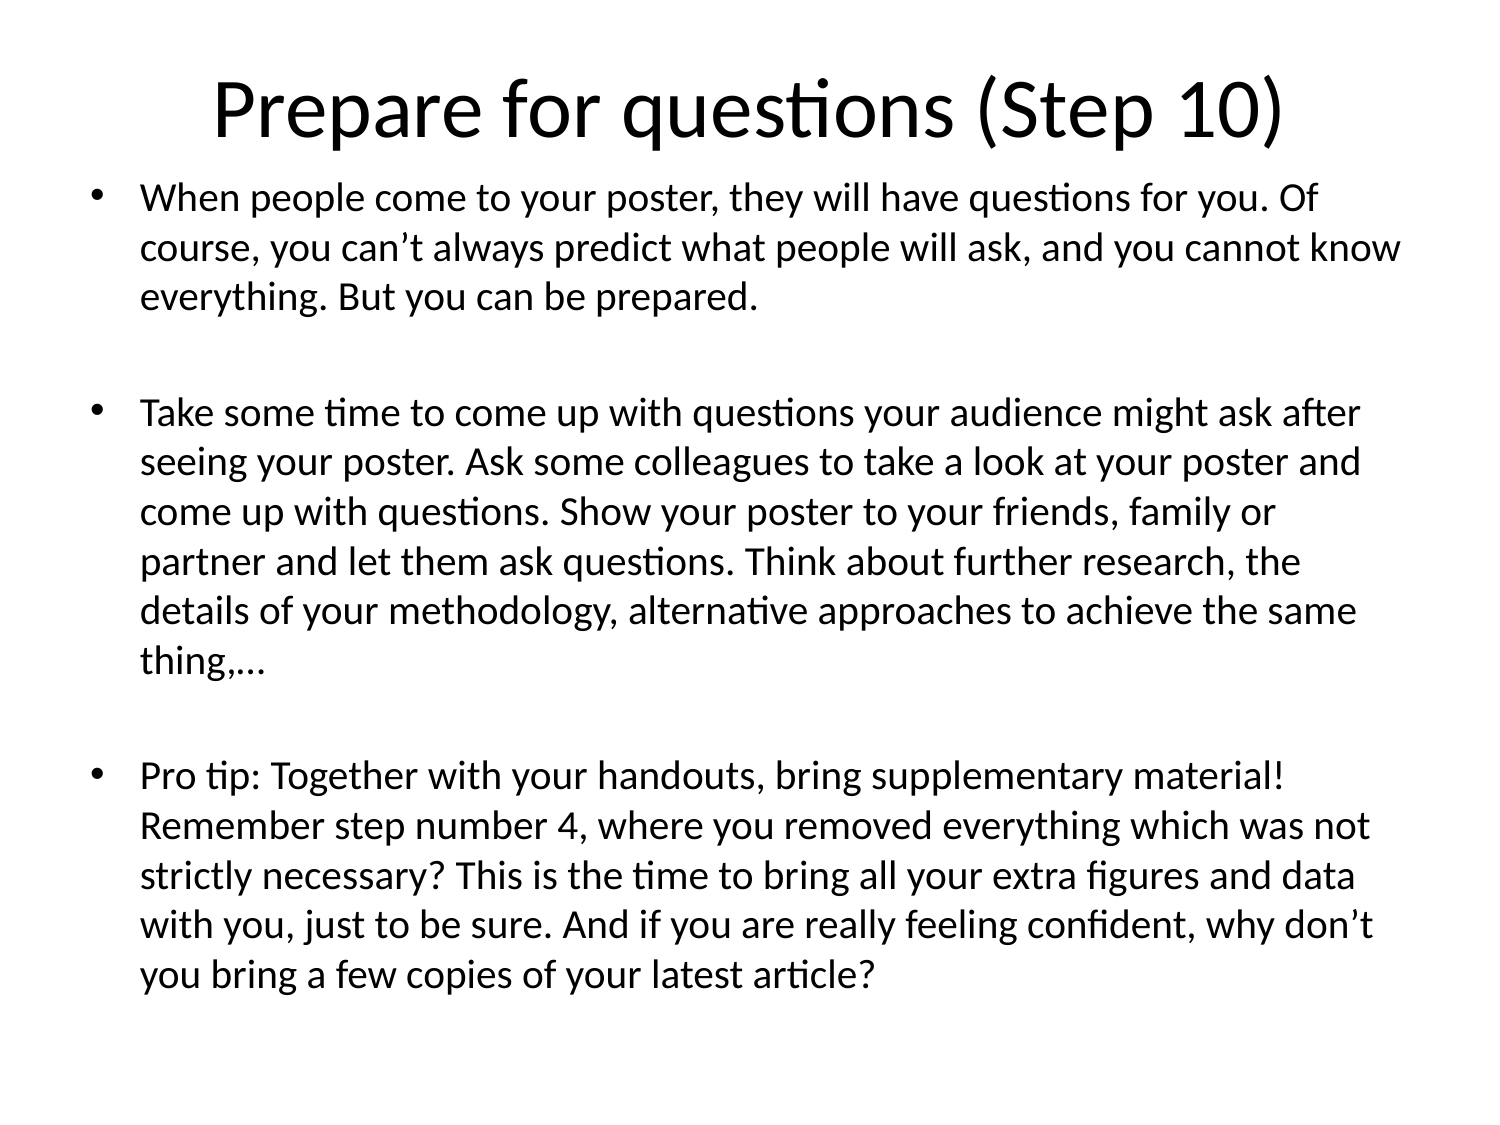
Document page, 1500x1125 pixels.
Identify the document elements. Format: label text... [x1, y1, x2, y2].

title Prepare for questions (Step 10) [75, 45, 1425, 162]
list When people come to your poster, they will have questions for you. Of course, you can’t always predict what people will ask, and you cannot know everything. But you can be prepared. Take some time to come up with questions your audience might ask after seeing your poster. Ask some colleagues to take a look at your poster and come up with questions. Show your poster to your friends, family or partner and let them ask questions. Think about further research, the details of your methodology, alternative approaches to achieve the same thing,… Pro tip: Together with your handouts, bring supplementary material! Remember step number 4, where you removed everything which was not strictly necessary? This is the time to bring all your extra figures and data with you, just to be sure. And if you are really feeling confident, why don’t you bring a few copies of your latest article? [75, 162, 1425, 1005]
